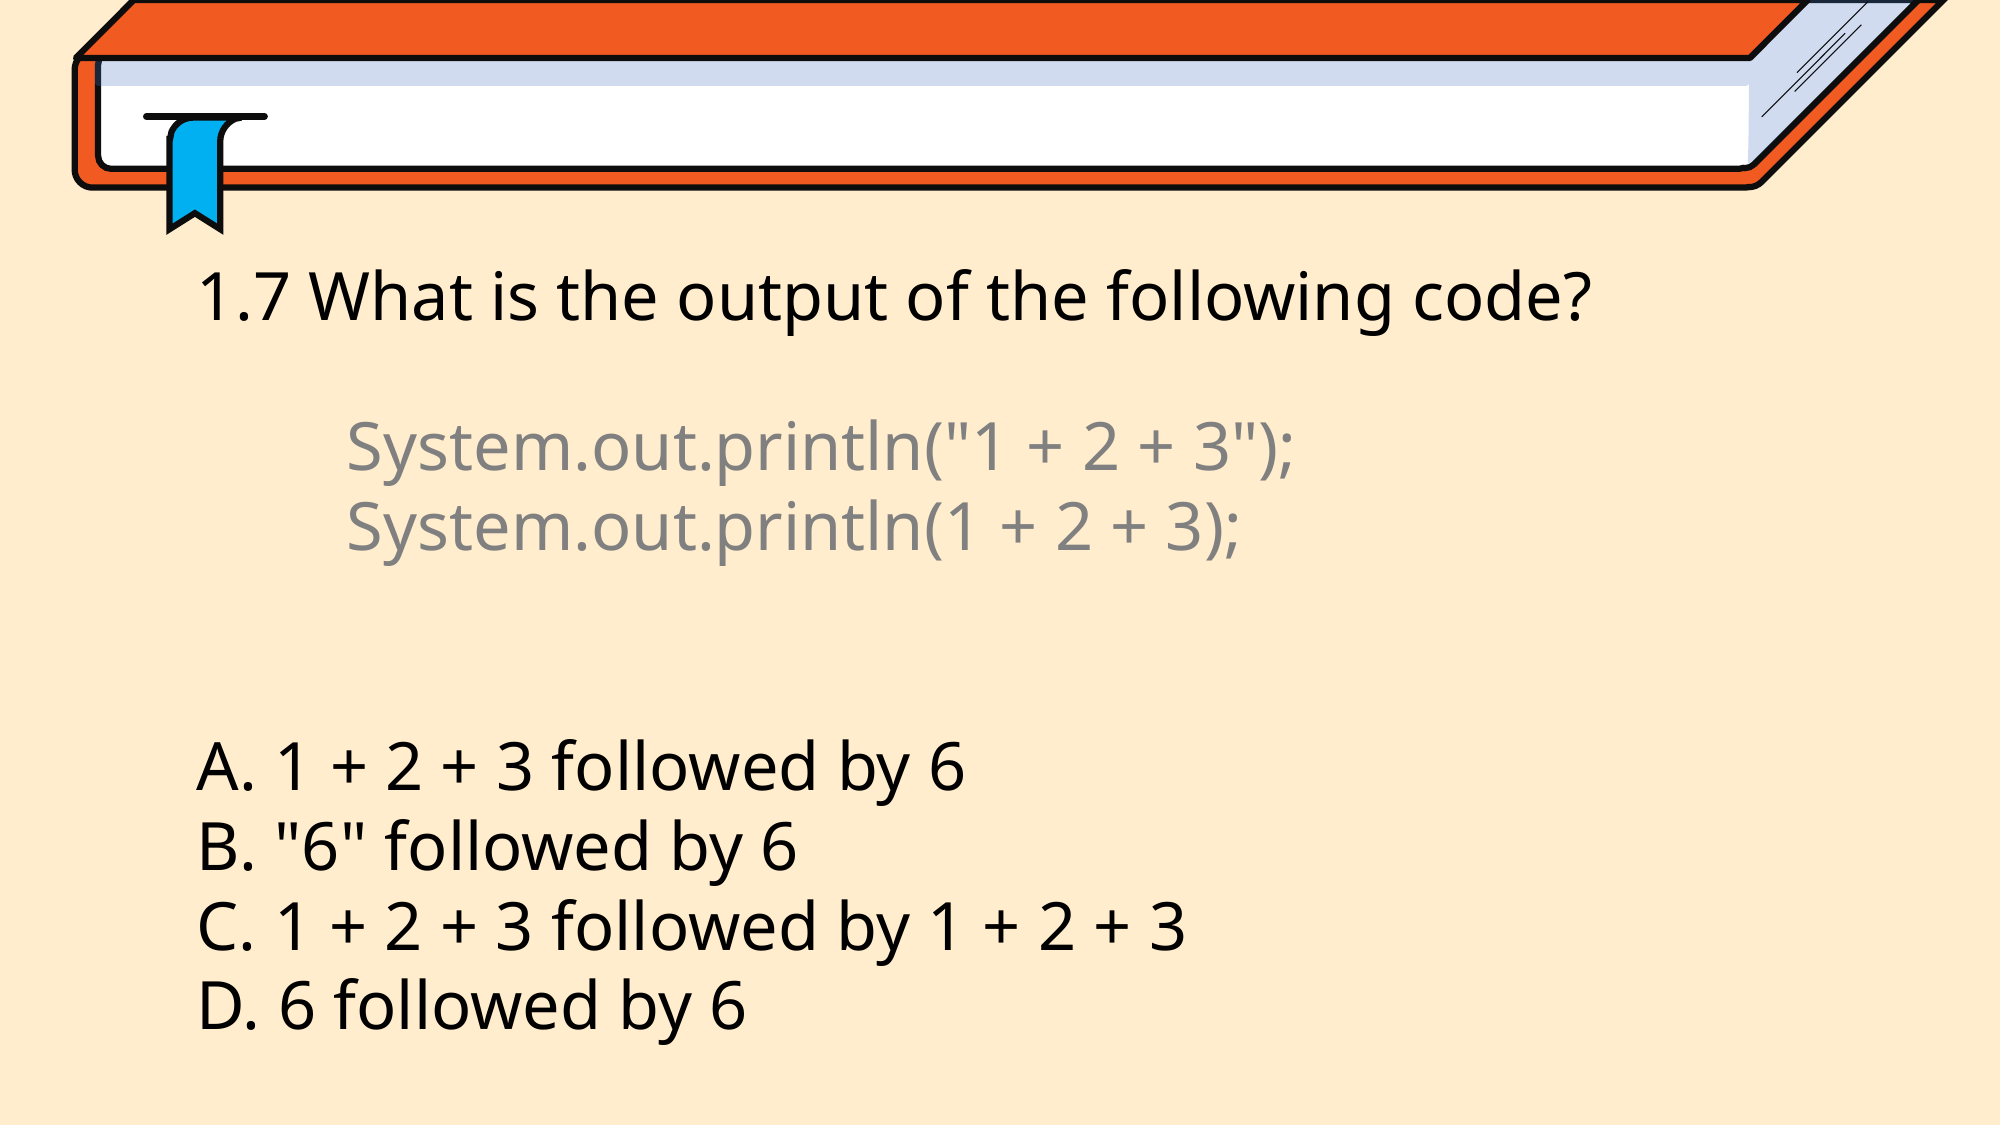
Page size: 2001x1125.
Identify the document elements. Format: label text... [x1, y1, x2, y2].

text_box 1.7 What is the output of the following code? System.out.println("1 + 2 + 3"); System.out.println(1 + 2 + 3); A. 1 + 2 + 3 followed by 6 B. "6" followed by 6 C. 1 + 2 + 3 followed by 1 + 2 + 3 D. 6 followed by 6 [181, 246, 1627, 1051]
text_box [74, 0, 1944, 230]
